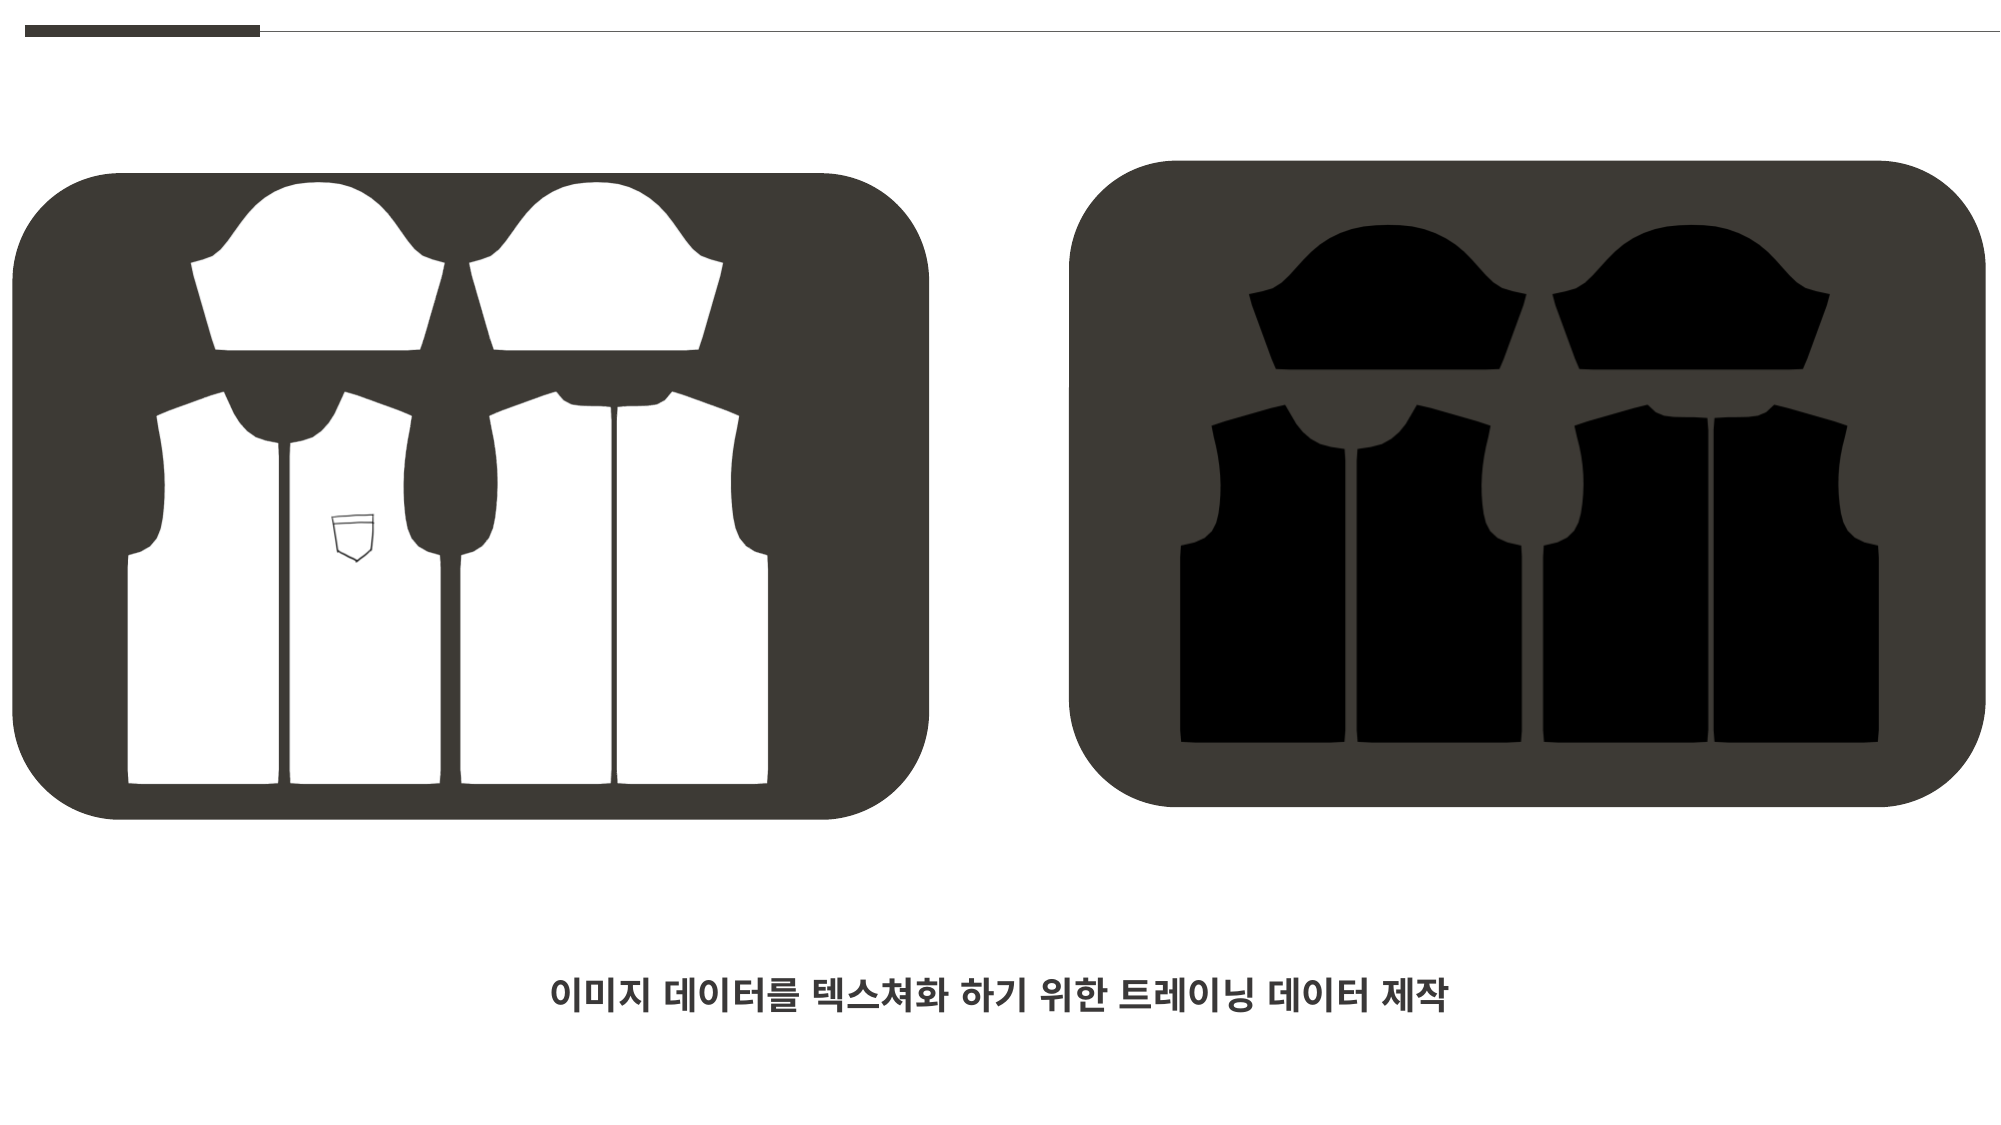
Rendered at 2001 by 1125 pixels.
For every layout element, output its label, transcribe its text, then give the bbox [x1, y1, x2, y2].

picture [121, 173, 771, 823]
text_box [1067, 159, 1987, 809]
text_box [11, 172, 931, 821]
picture [1173, 217, 1882, 776]
text_box 이미지 데이터를 텍스쳐화 하기 위한 트레이닝 데이터 제작 [186, 964, 1814, 1024]
